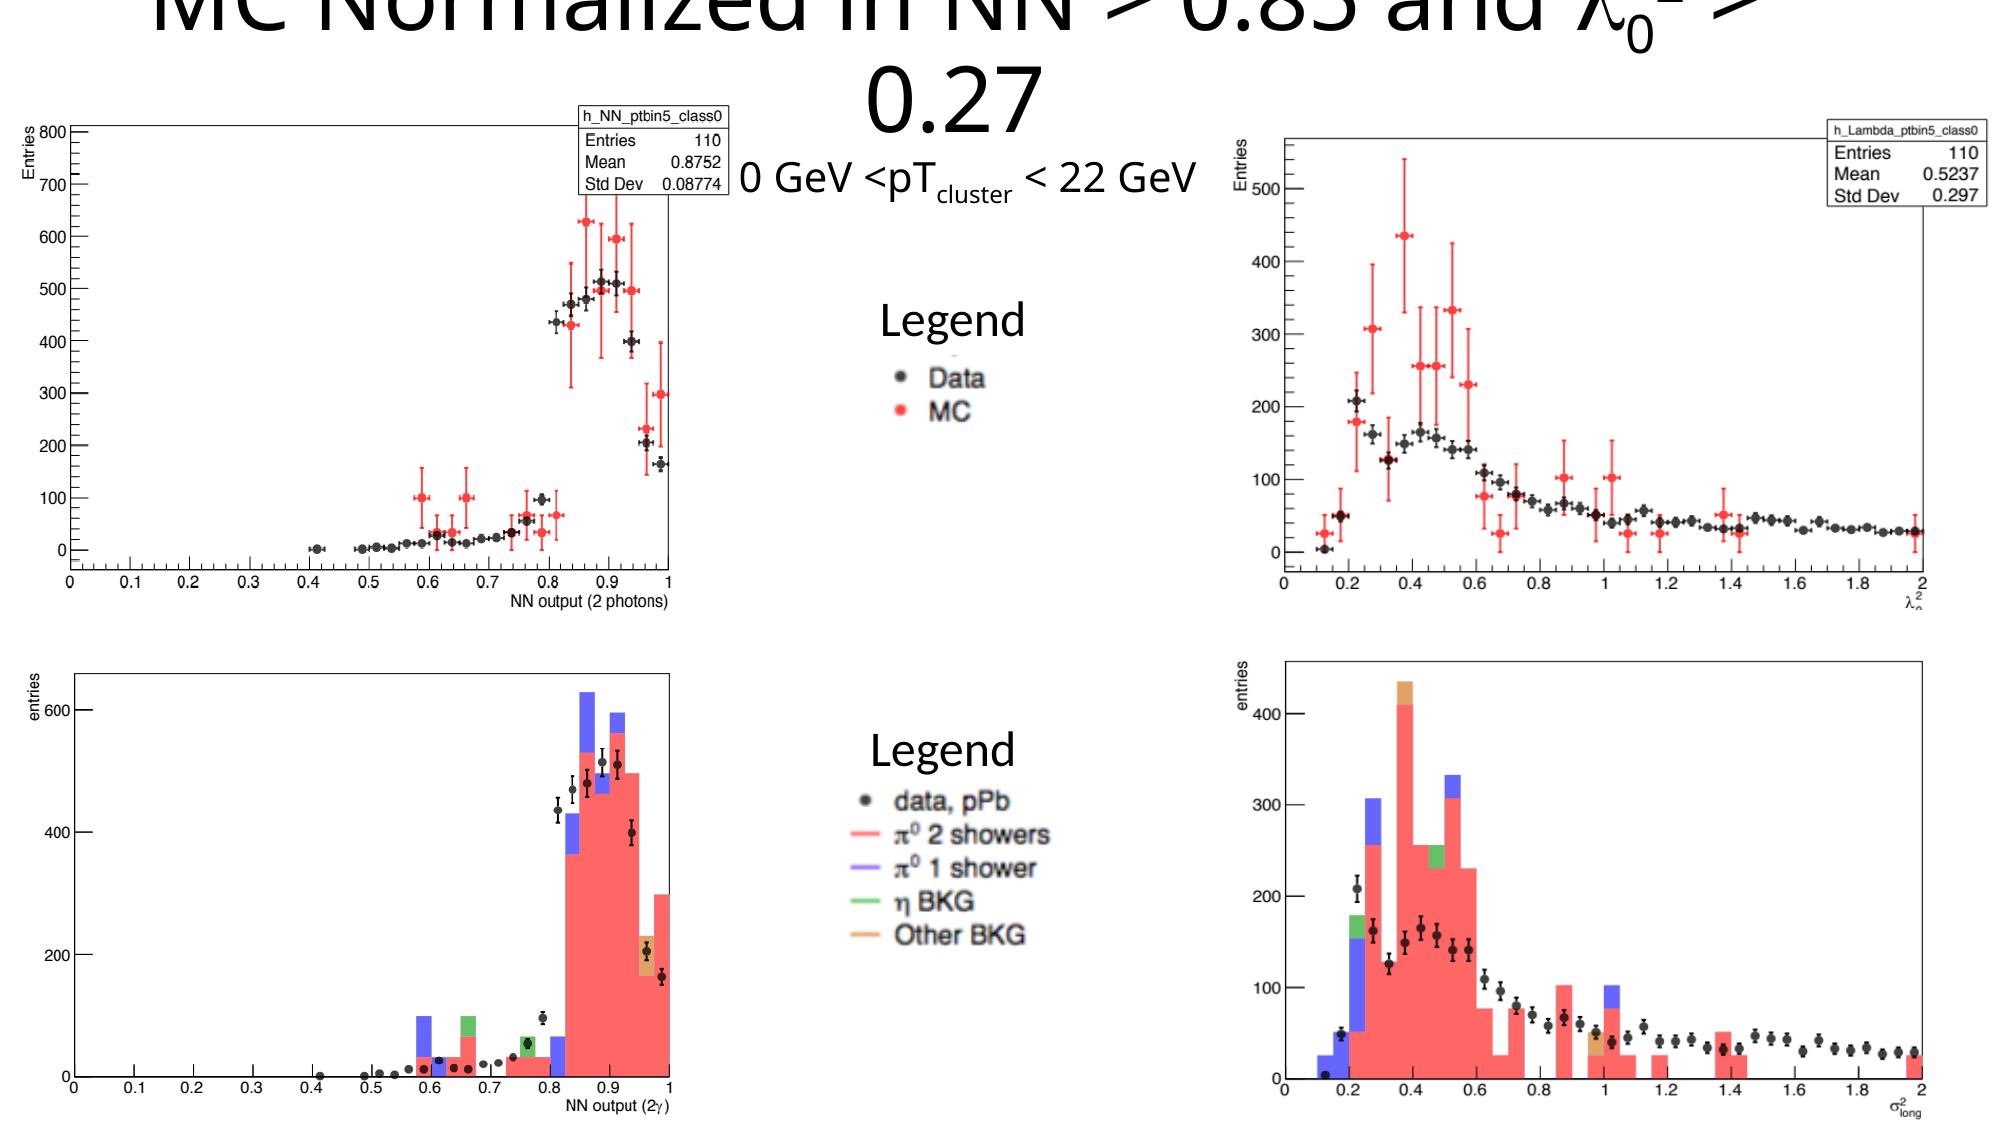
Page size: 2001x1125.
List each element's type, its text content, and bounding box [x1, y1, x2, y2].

text_box Legend [855, 709, 1032, 784]
picture [0, 71, 741, 1125]
text_box Legend [838, 279, 1068, 355]
picture [1206, 610, 2000, 1125]
picture [838, 784, 1068, 956]
title MC Normalized in NN > 0.85 and 02 > 0.27 20 GeV <pTcluster < 22 GeV [93, 0, 1819, 181]
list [1205, 85, 2000, 624]
picture [872, 355, 1035, 437]
